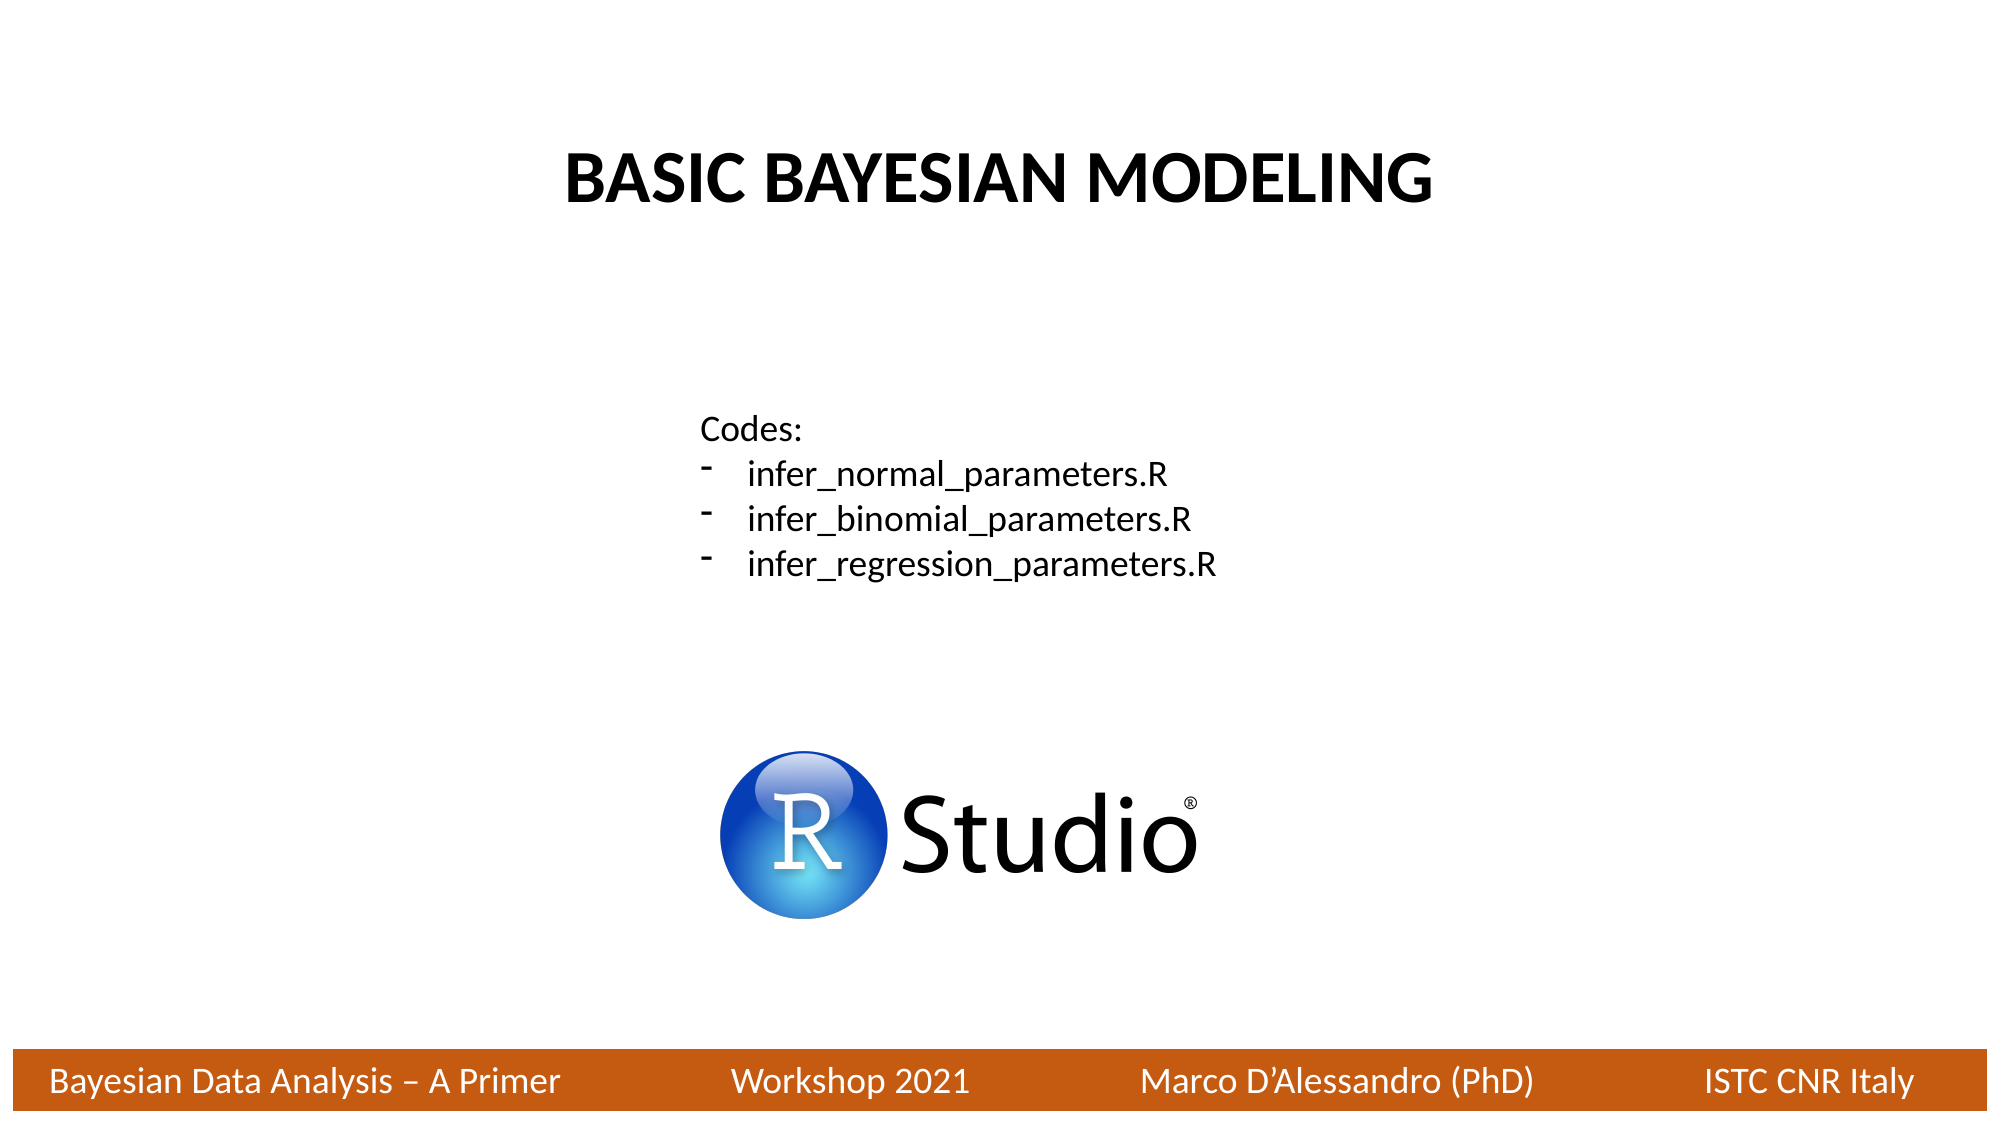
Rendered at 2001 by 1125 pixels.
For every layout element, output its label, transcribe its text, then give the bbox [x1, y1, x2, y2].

picture [720, 751, 1197, 919]
text_box [12, 1048, 1988, 1112]
text_box Bayesian Data Analysis – A Primer Workshop 2021 Marco D’Alessandro (PhD) ISTC CNR Italy [34, 1048, 1969, 1109]
text_box BASIC BAYESIAN MODELING [480, 119, 1520, 225]
text_box Codes: infer_normal_parameters.R infer_binomial_parameters.R infer_regression_parameters.R [685, 396, 1400, 591]
